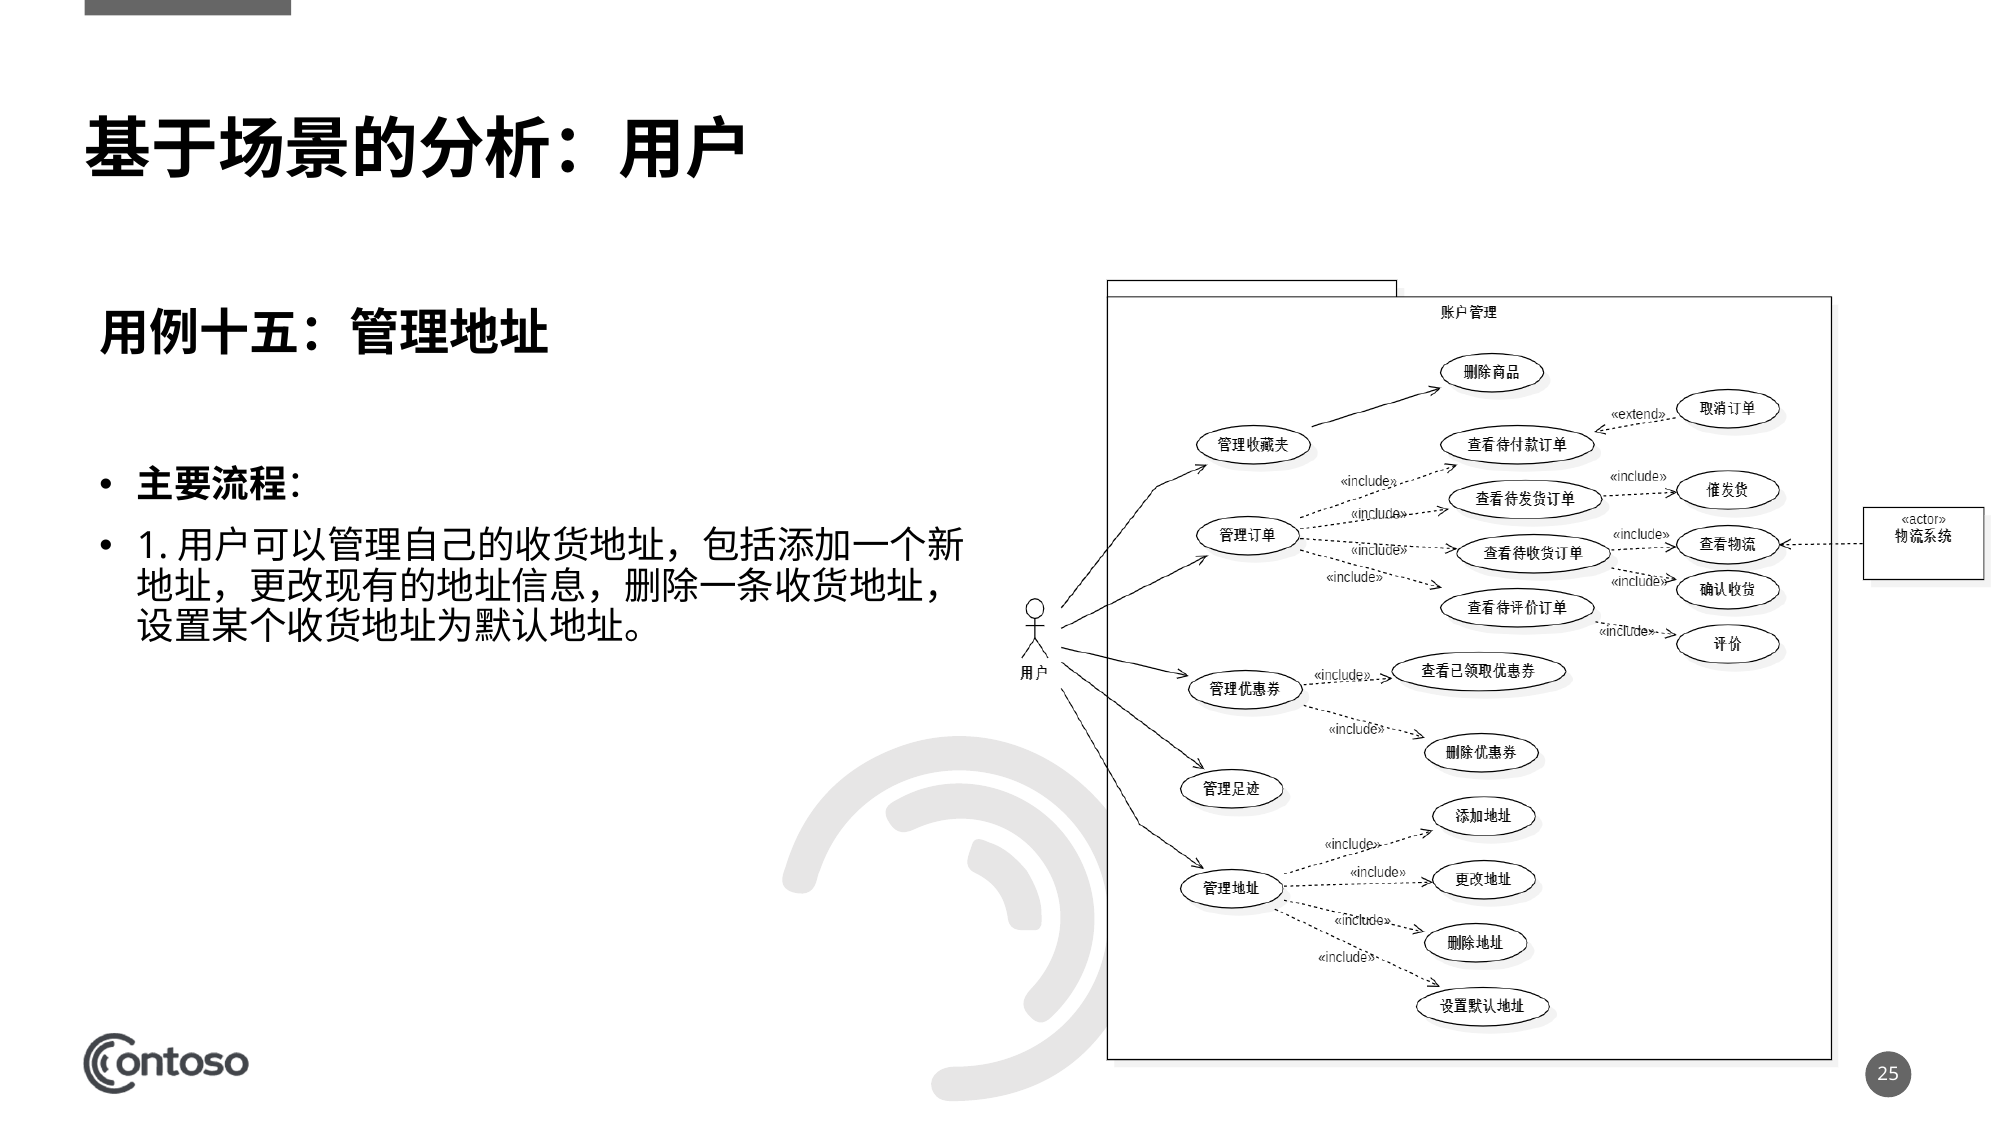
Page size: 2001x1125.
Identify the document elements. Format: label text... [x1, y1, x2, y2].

text_box 用例十五：管理地址 主要流程： 1.用户可以管理自己的收货地址，包括添加一个新地址，更改现有的地址信息，删除一条收货地址，设置某个收货地址为默认地址。 [84, 299, 999, 843]
title 基于场景的分析：用户 [84, 81, 895, 299]
picture [999, 269, 2000, 1104]
